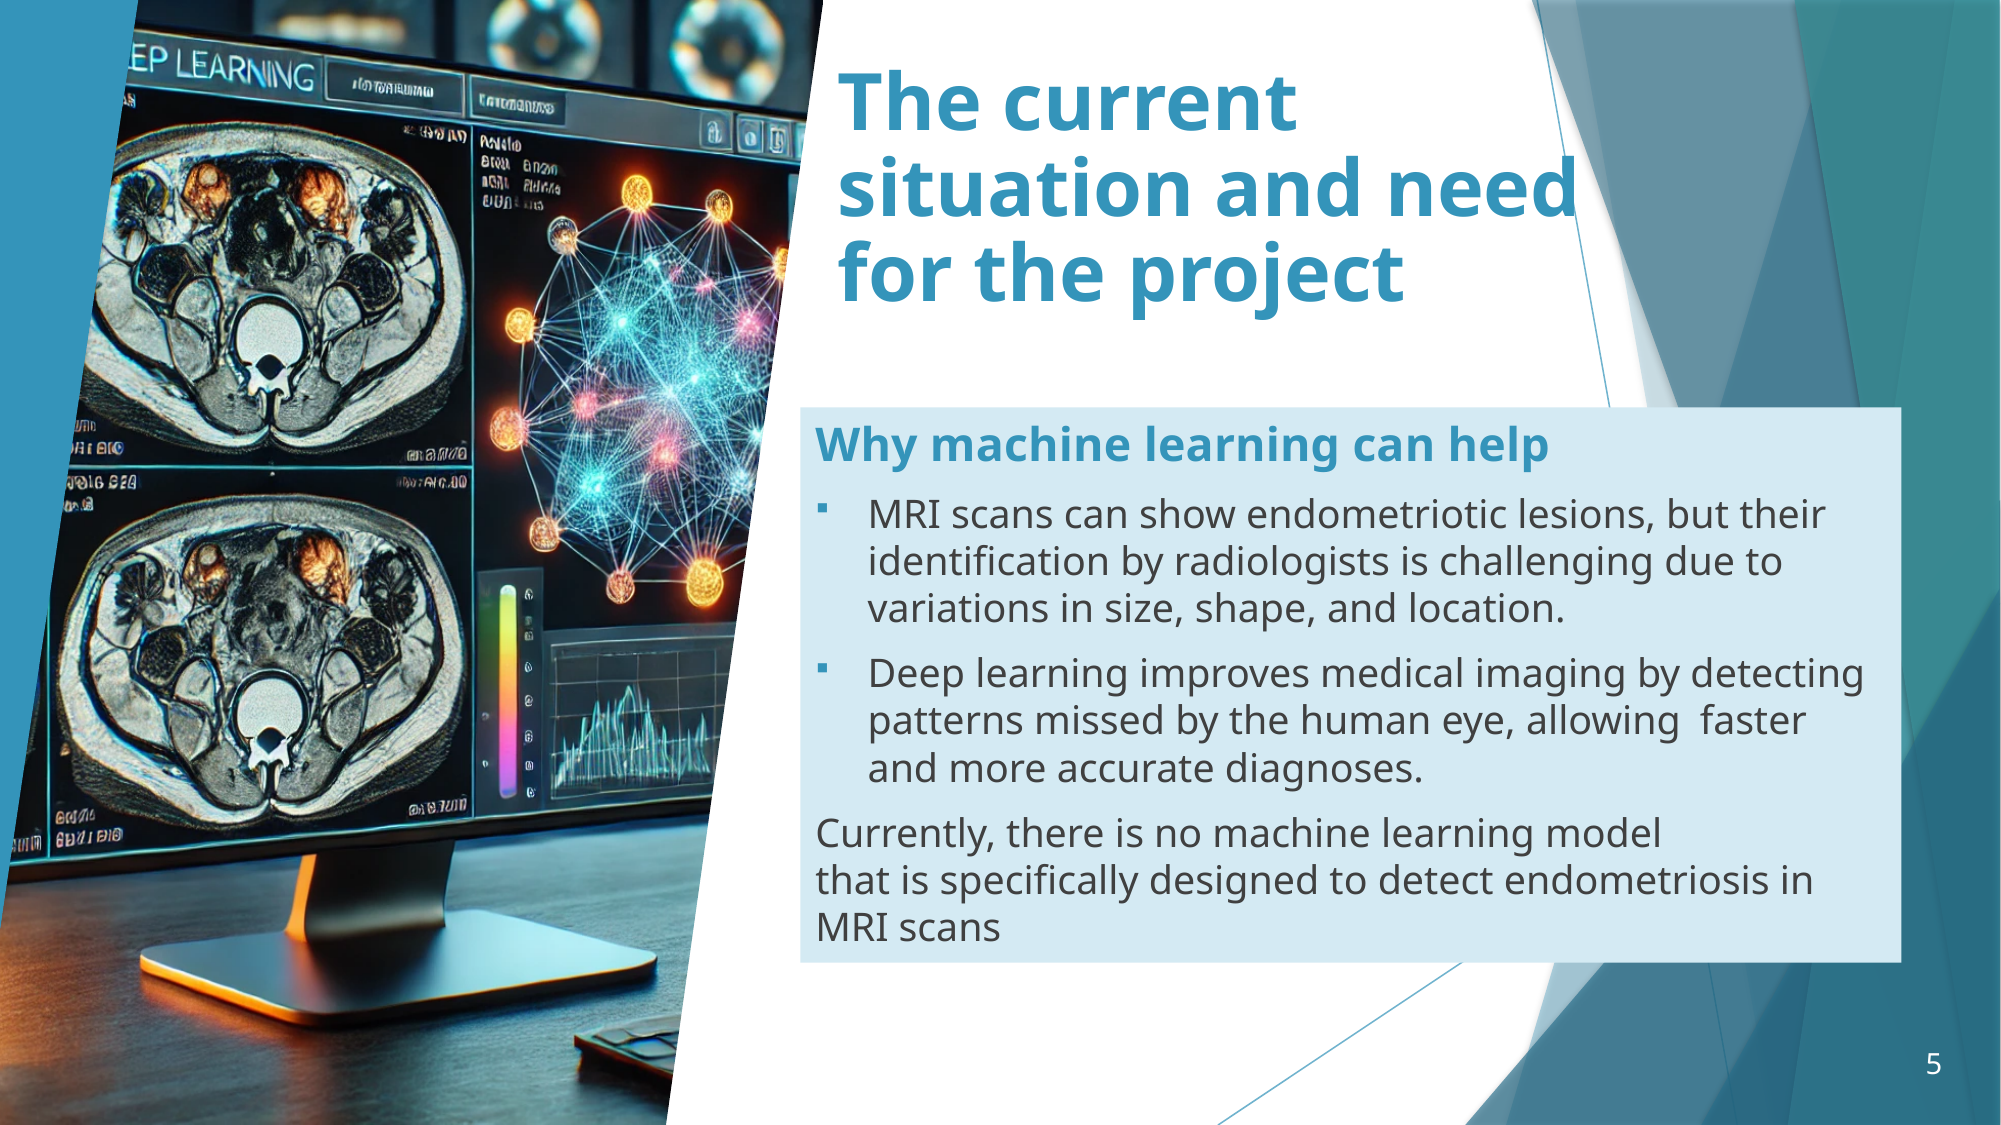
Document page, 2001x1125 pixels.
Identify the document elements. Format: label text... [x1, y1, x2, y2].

title The current situation and need for the project [828, 55, 1606, 353]
list Why machine learning can help MRI scans can show endometriotic lesions, but their identification by radiologists is challenging due to variations in size, shape, and location. Deep learning improves medical imaging by detecting patterns missed by the human eye, allowing faster and more accurate diagnoses. Currently, there is no machine learning model that is specifically designed to detect endometriosis in MRI scans [828, 407, 1902, 963]
picture [0, 0, 824, 1125]
slide_number 5 [1845, 1035, 1958, 1095]
